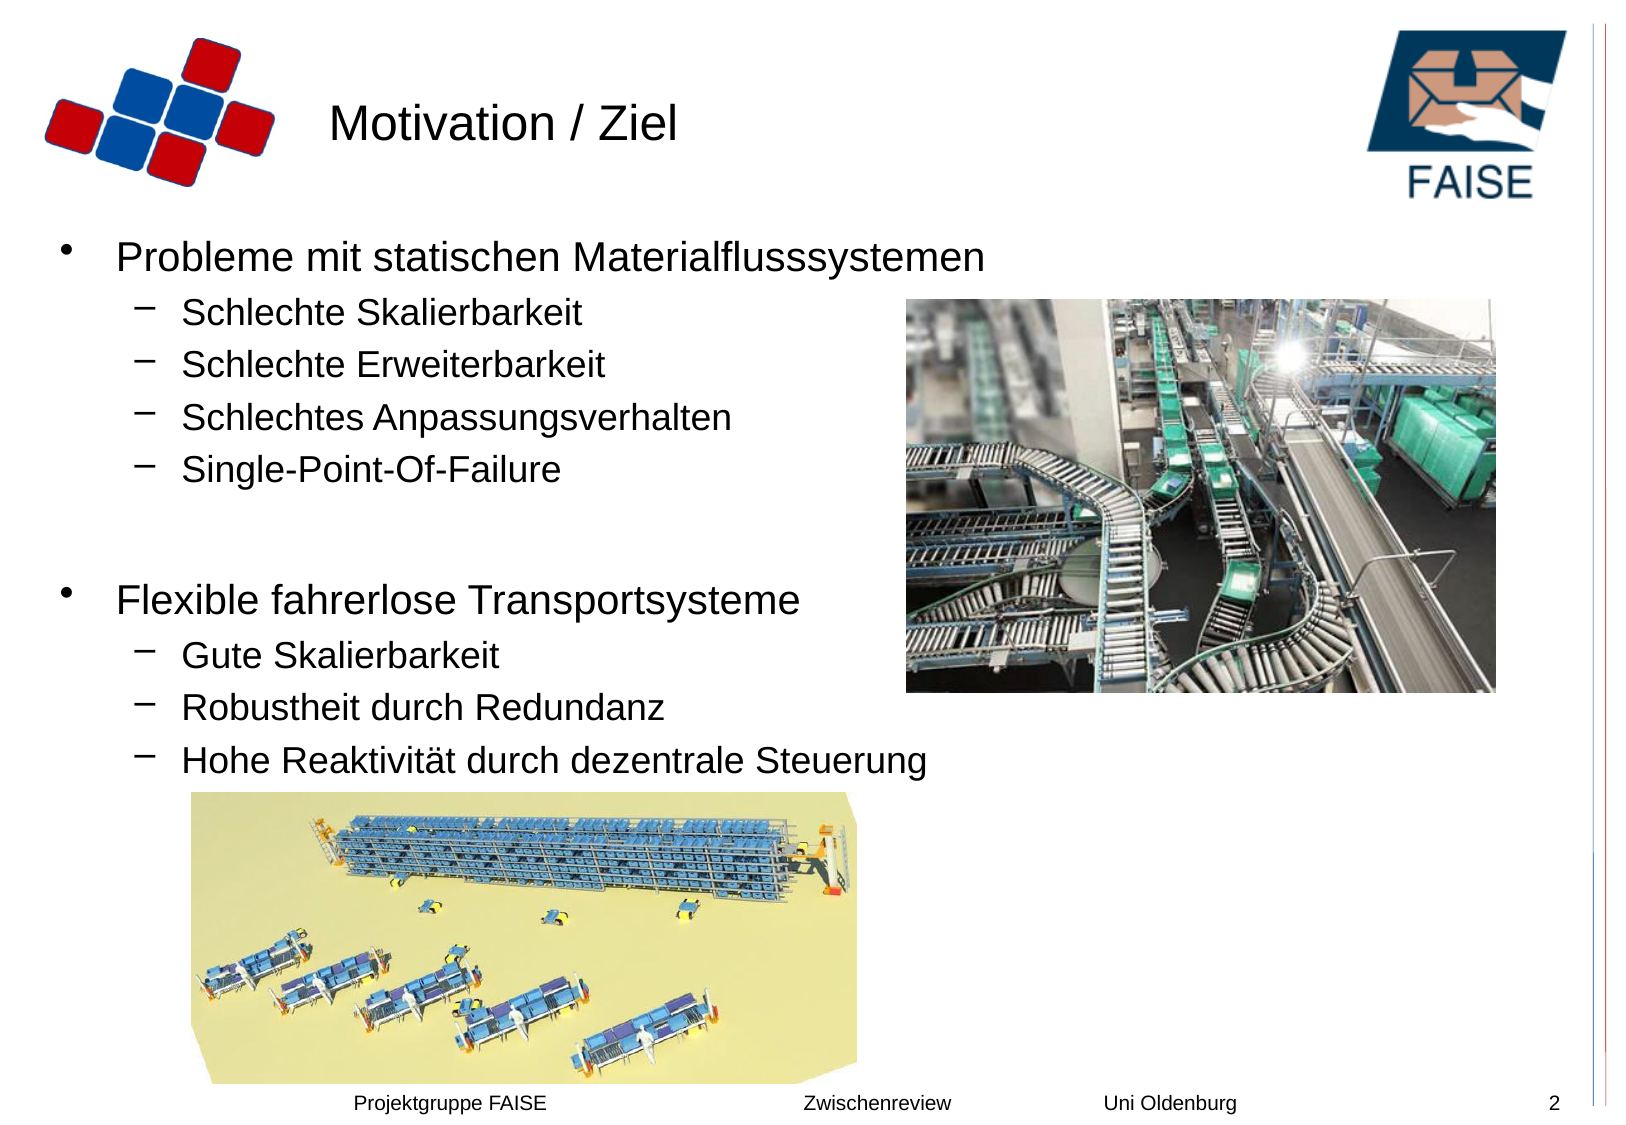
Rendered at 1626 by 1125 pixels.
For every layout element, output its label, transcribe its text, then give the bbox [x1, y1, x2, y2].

title Motivation / Ziel [313, 44, 1544, 197]
list Probleme mit statischen Materialflusssystemen Schlechte Skalierbarkeit Schlechte Erweiterbarkeit Schlechtes Anpassungsverhalten Single-Point-Of-Failure Flexible fahrerlose Transportsysteme Gute Skalierbarkeit Robustheit durch Redundanz Hohe Reaktivität durch dezentrale Steuerung [44, 222, 1581, 1067]
picture [1364, 23, 1575, 210]
picture [44, 38, 288, 187]
slide_number 2 [1196, 1082, 1576, 1119]
picture [905, 299, 1496, 693]
footer Projektgruppe FAISE Zwischenreview Uni Oldenburg [338, 1082, 1287, 1125]
picture [191, 791, 857, 1084]
